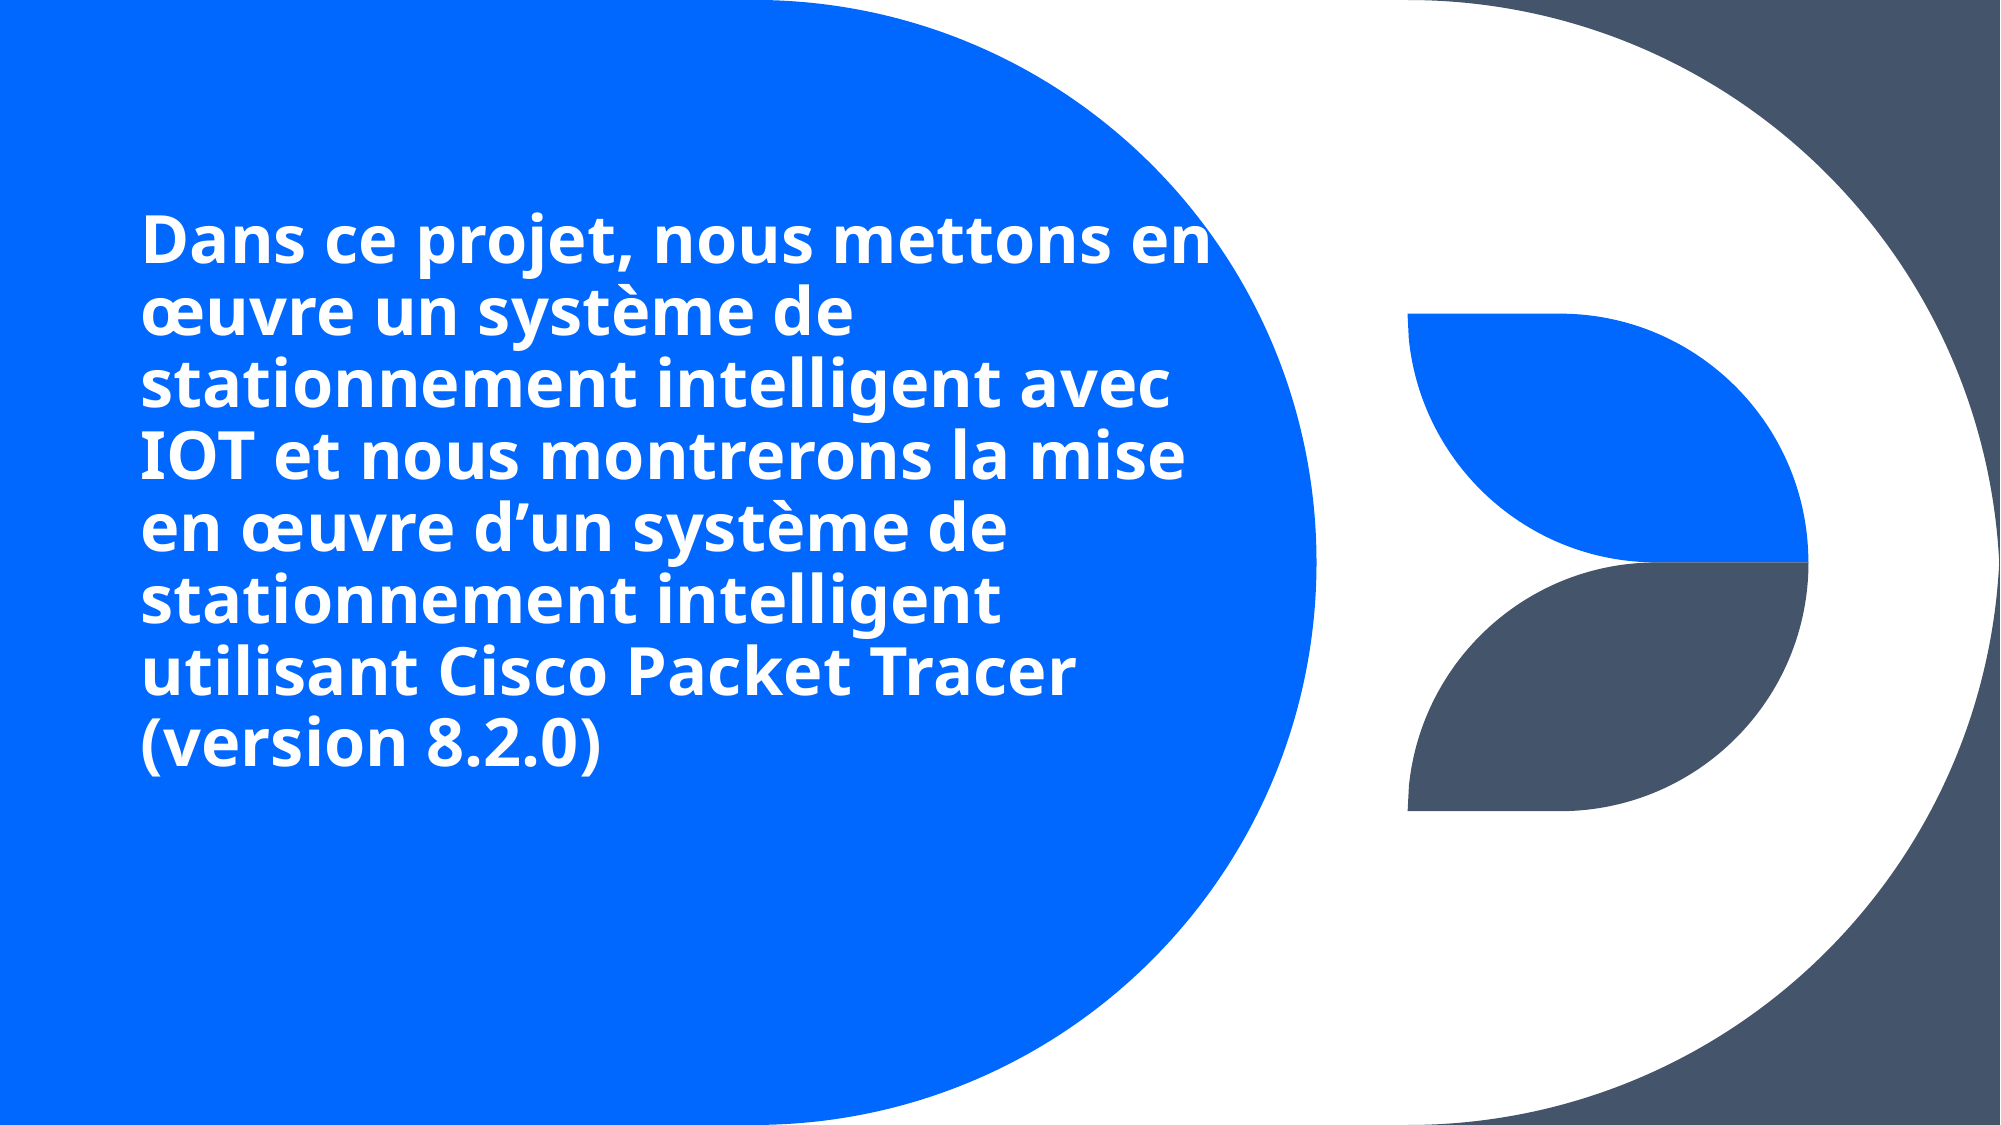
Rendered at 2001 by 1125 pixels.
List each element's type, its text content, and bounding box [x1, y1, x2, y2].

title Dans ce projet, nous mettons en œuvre un système de stationnement intelligent avec IOT et nous montrerons la mise en œuvre d’un système de stationnement intelligent utilisant Cisco Packet Tracer (version 8.2.0) [125, 223, 1234, 789]
